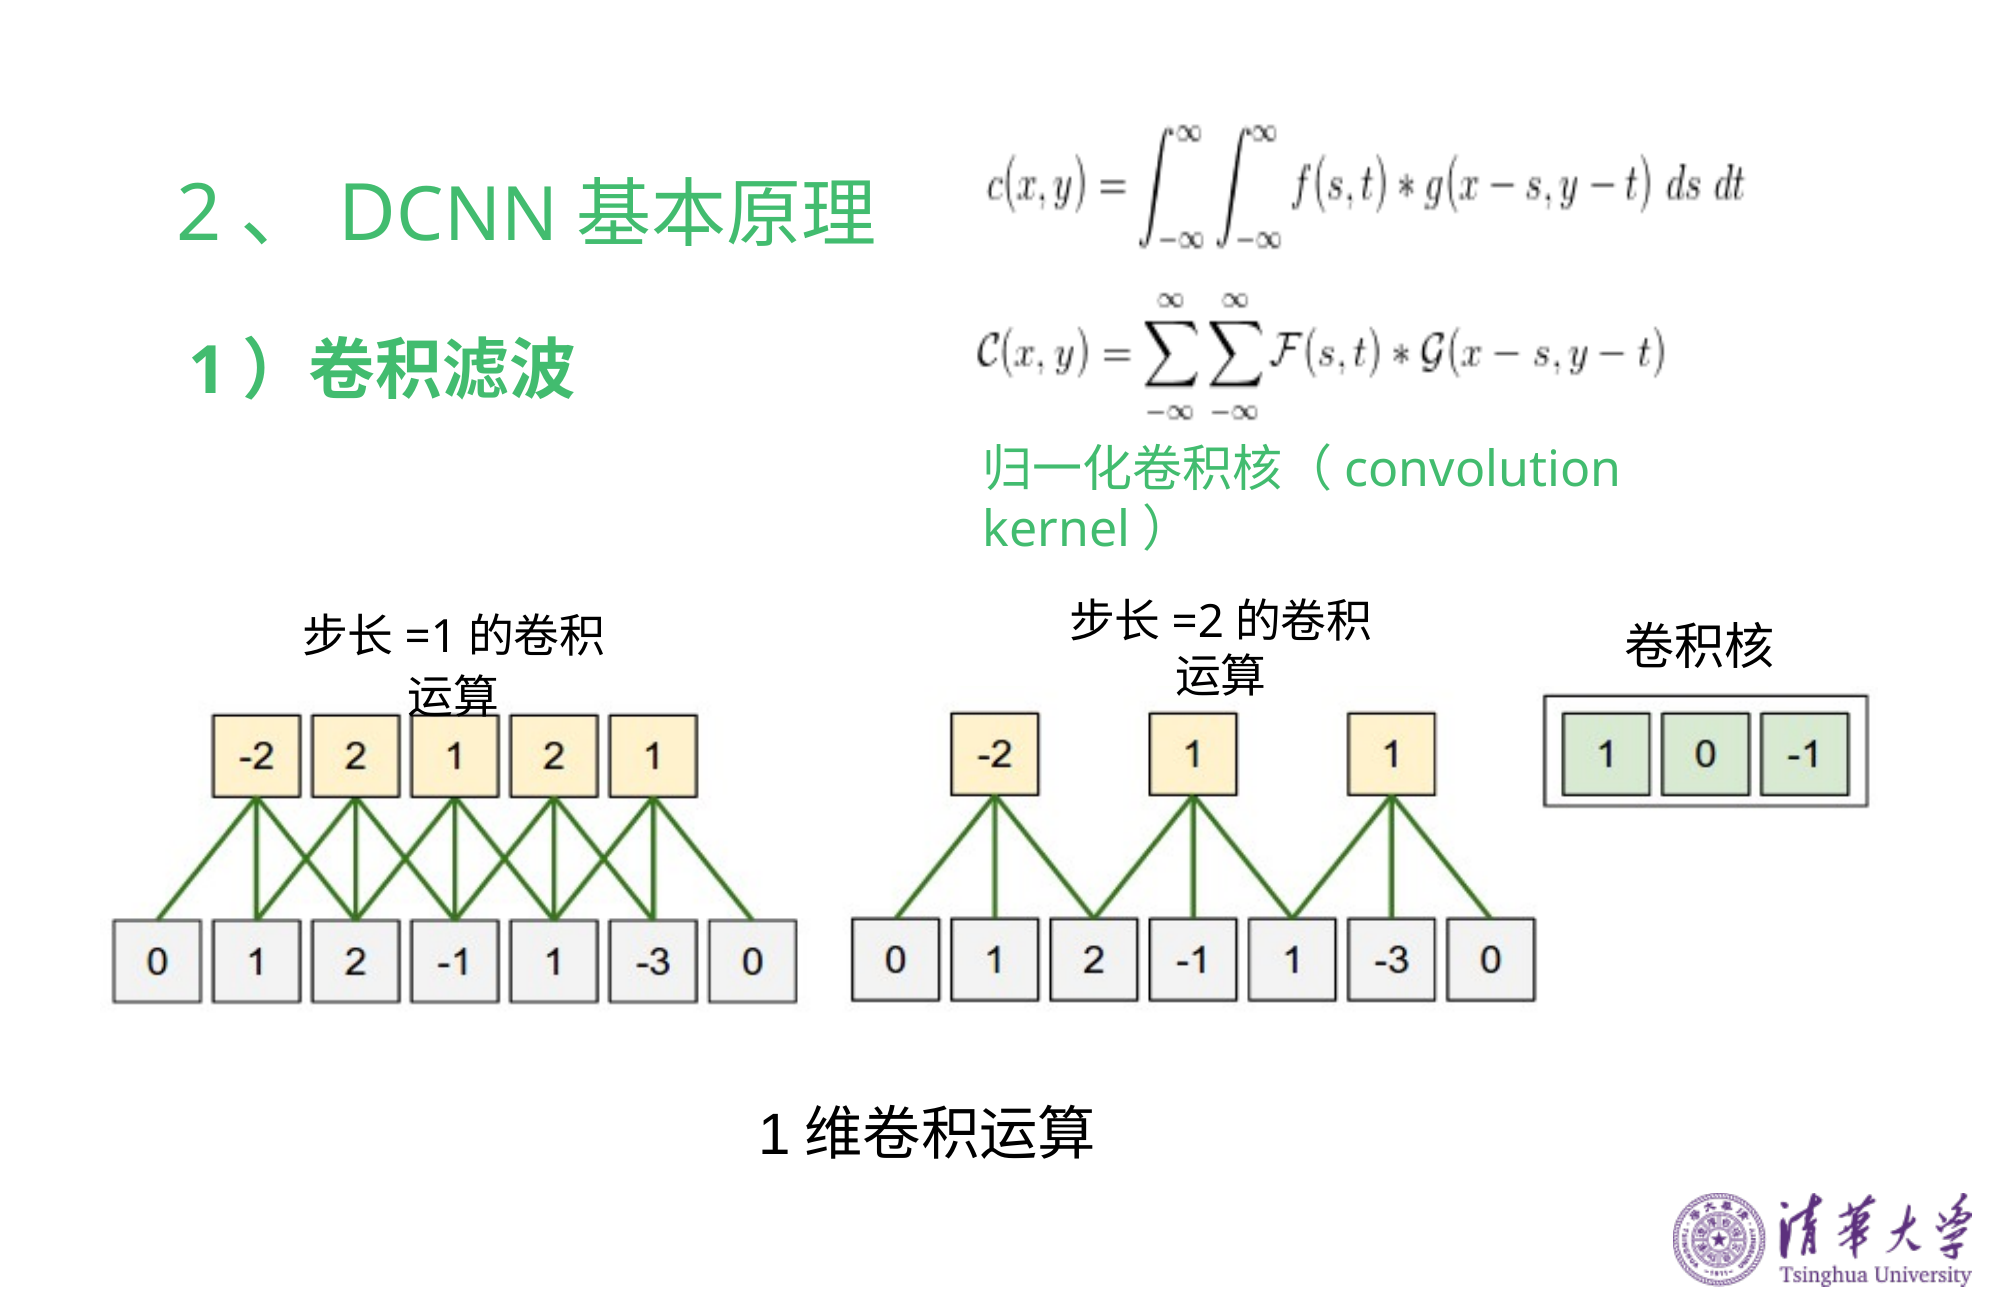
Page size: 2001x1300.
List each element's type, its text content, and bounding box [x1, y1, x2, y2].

text_box 步长=2的卷积运算 [1043, 582, 1398, 684]
text_box 归一化卷积核（convolution kernel） [964, 437, 1839, 556]
text_box 步长=1的卷积运算 [276, 594, 631, 684]
text_box 2、DCNN基本原理 [161, 153, 912, 260]
picture [1673, 1192, 1973, 1288]
picture [964, 283, 1698, 426]
picture [100, 686, 1878, 1020]
text_box 1）卷积滤波 [173, 295, 617, 414]
text_box 2、 基本原理 [610, 533, 1461, 659]
text_box 卷积核 [1483, 605, 1916, 684]
picture [976, 94, 1792, 272]
text_box 1维卷积运算 [428, 1086, 1426, 1175]
